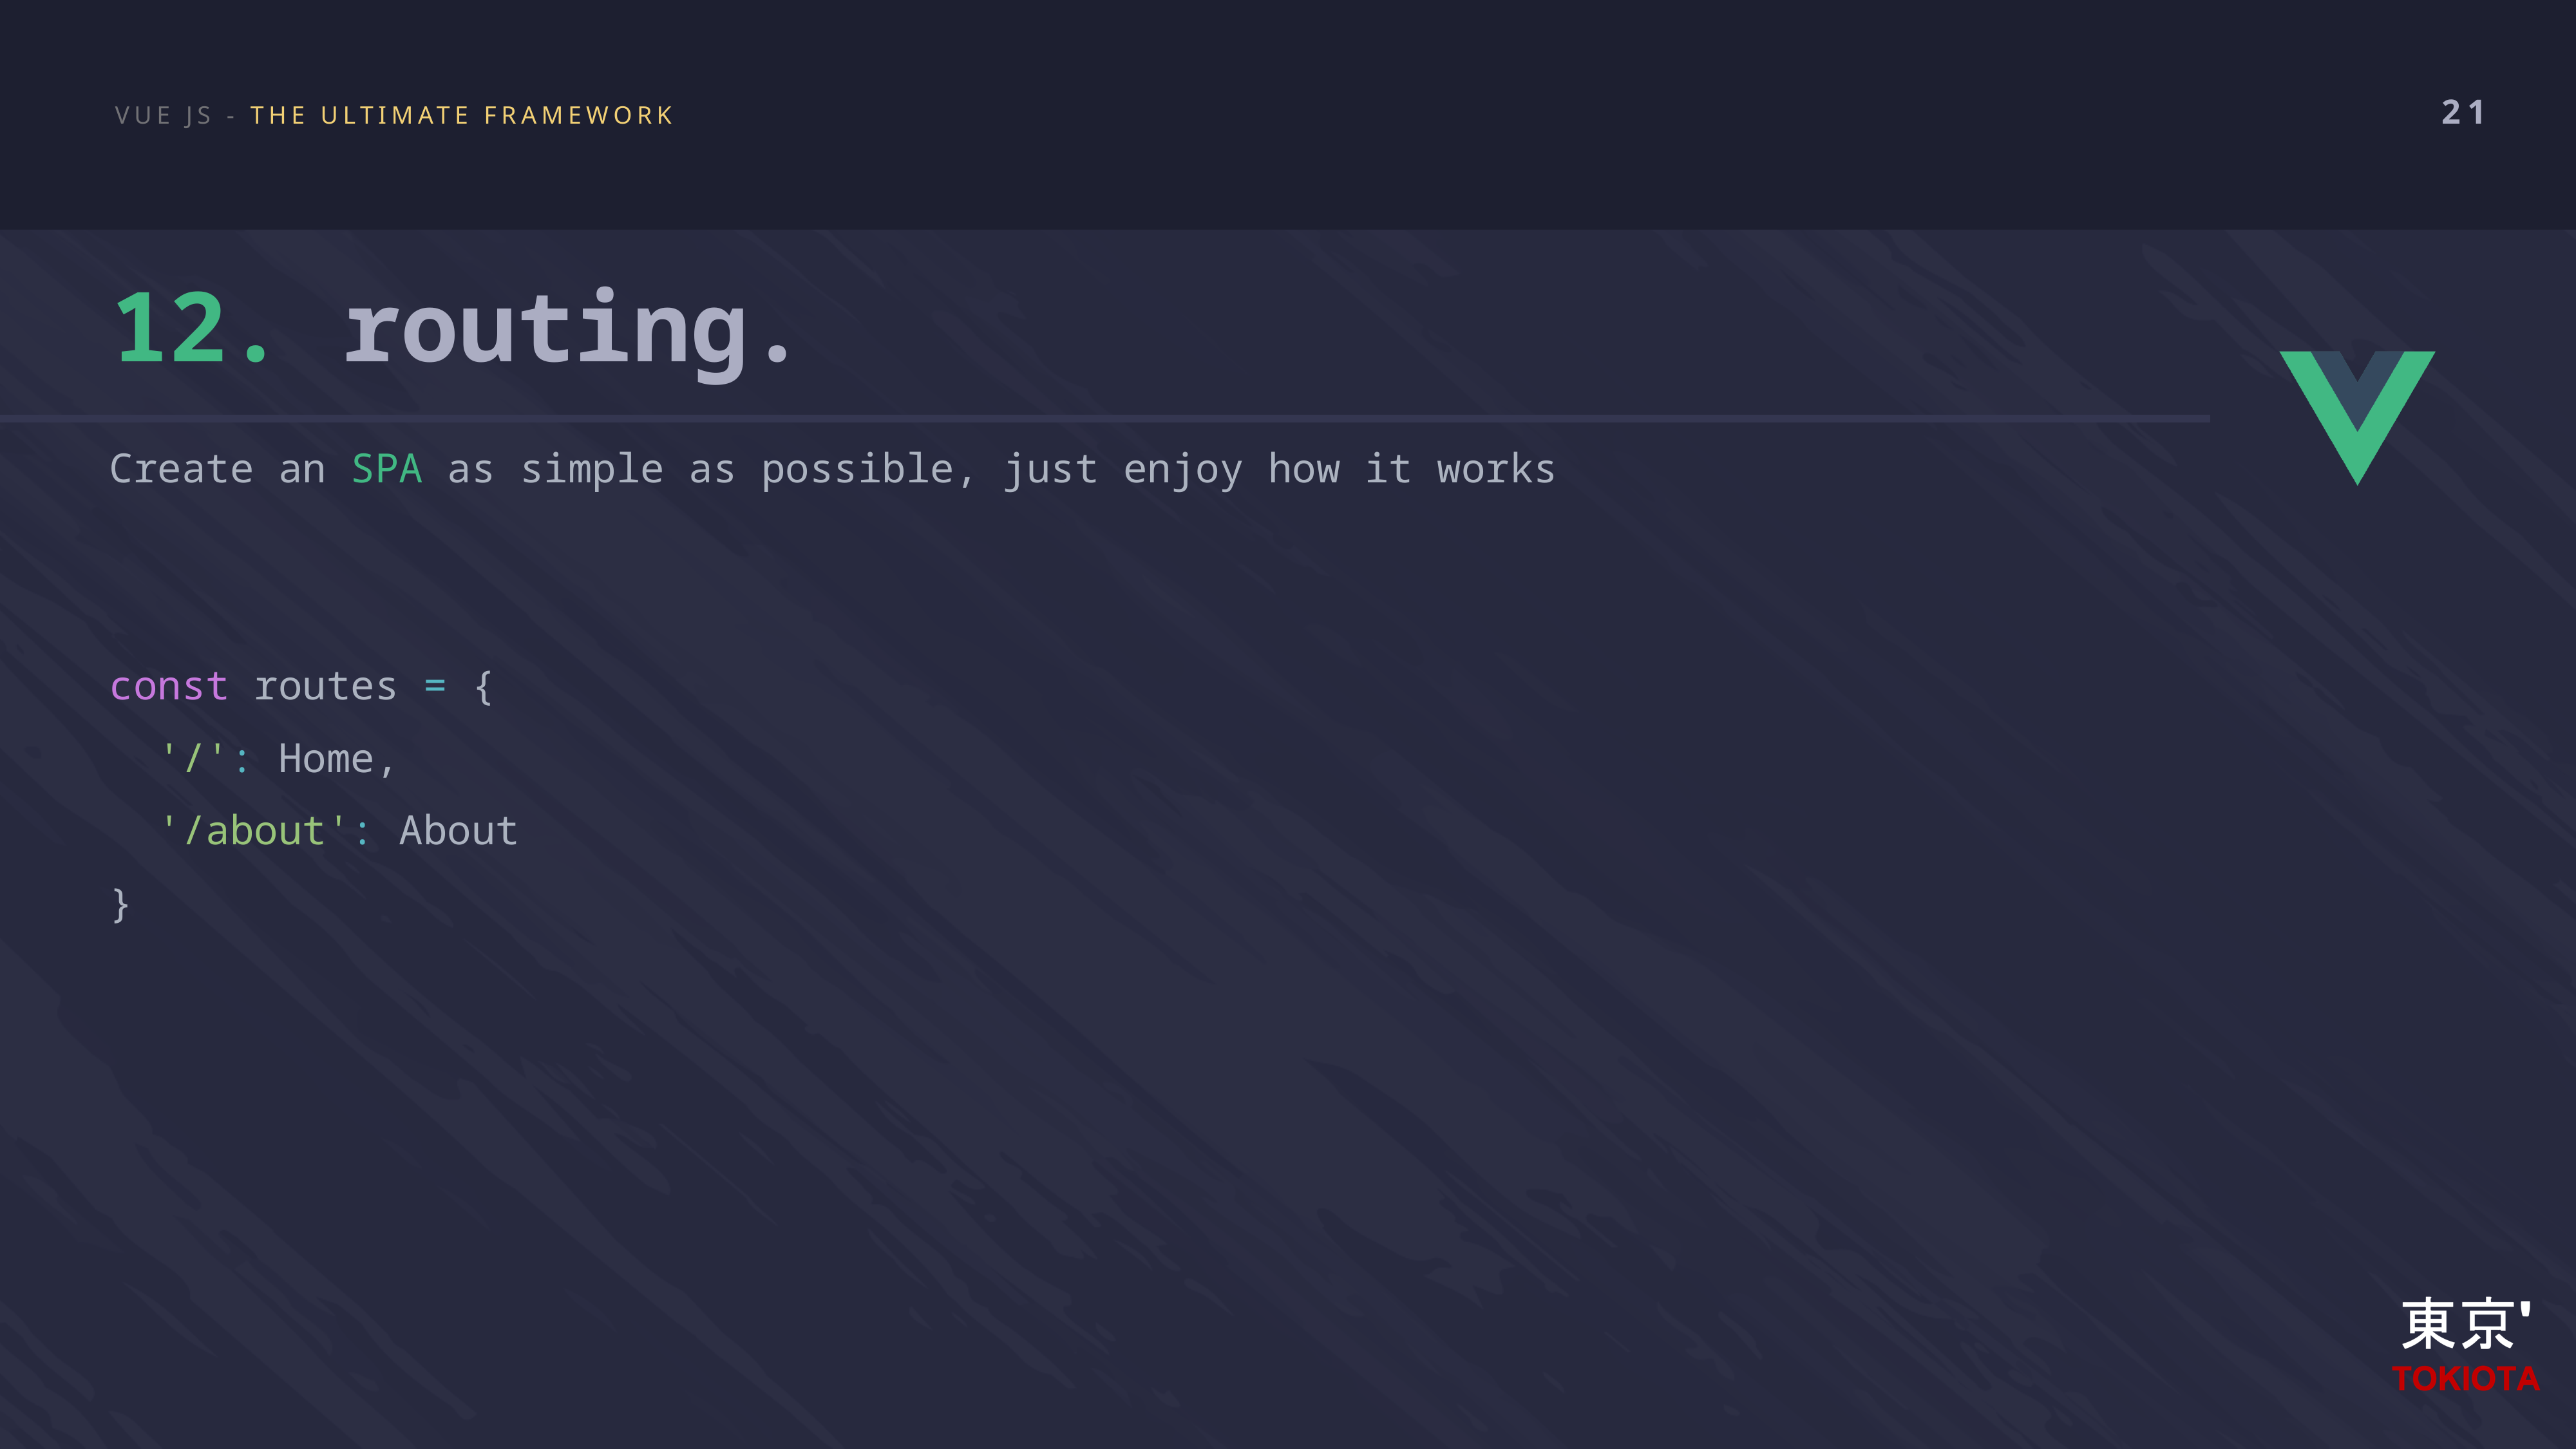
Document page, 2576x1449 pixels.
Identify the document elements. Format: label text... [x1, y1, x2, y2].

text_box Create an SPA as simple as possible, just enjoy how it works const routes = { '/': Home, '/about': About } [105, 413, 1859, 1074]
text_box 12. routing. [106, 283, 2197, 388]
slide_number 21 [2432, 86, 2497, 140]
picture [2279, 340, 2436, 497]
picture [2354, 1293, 2573, 1398]
